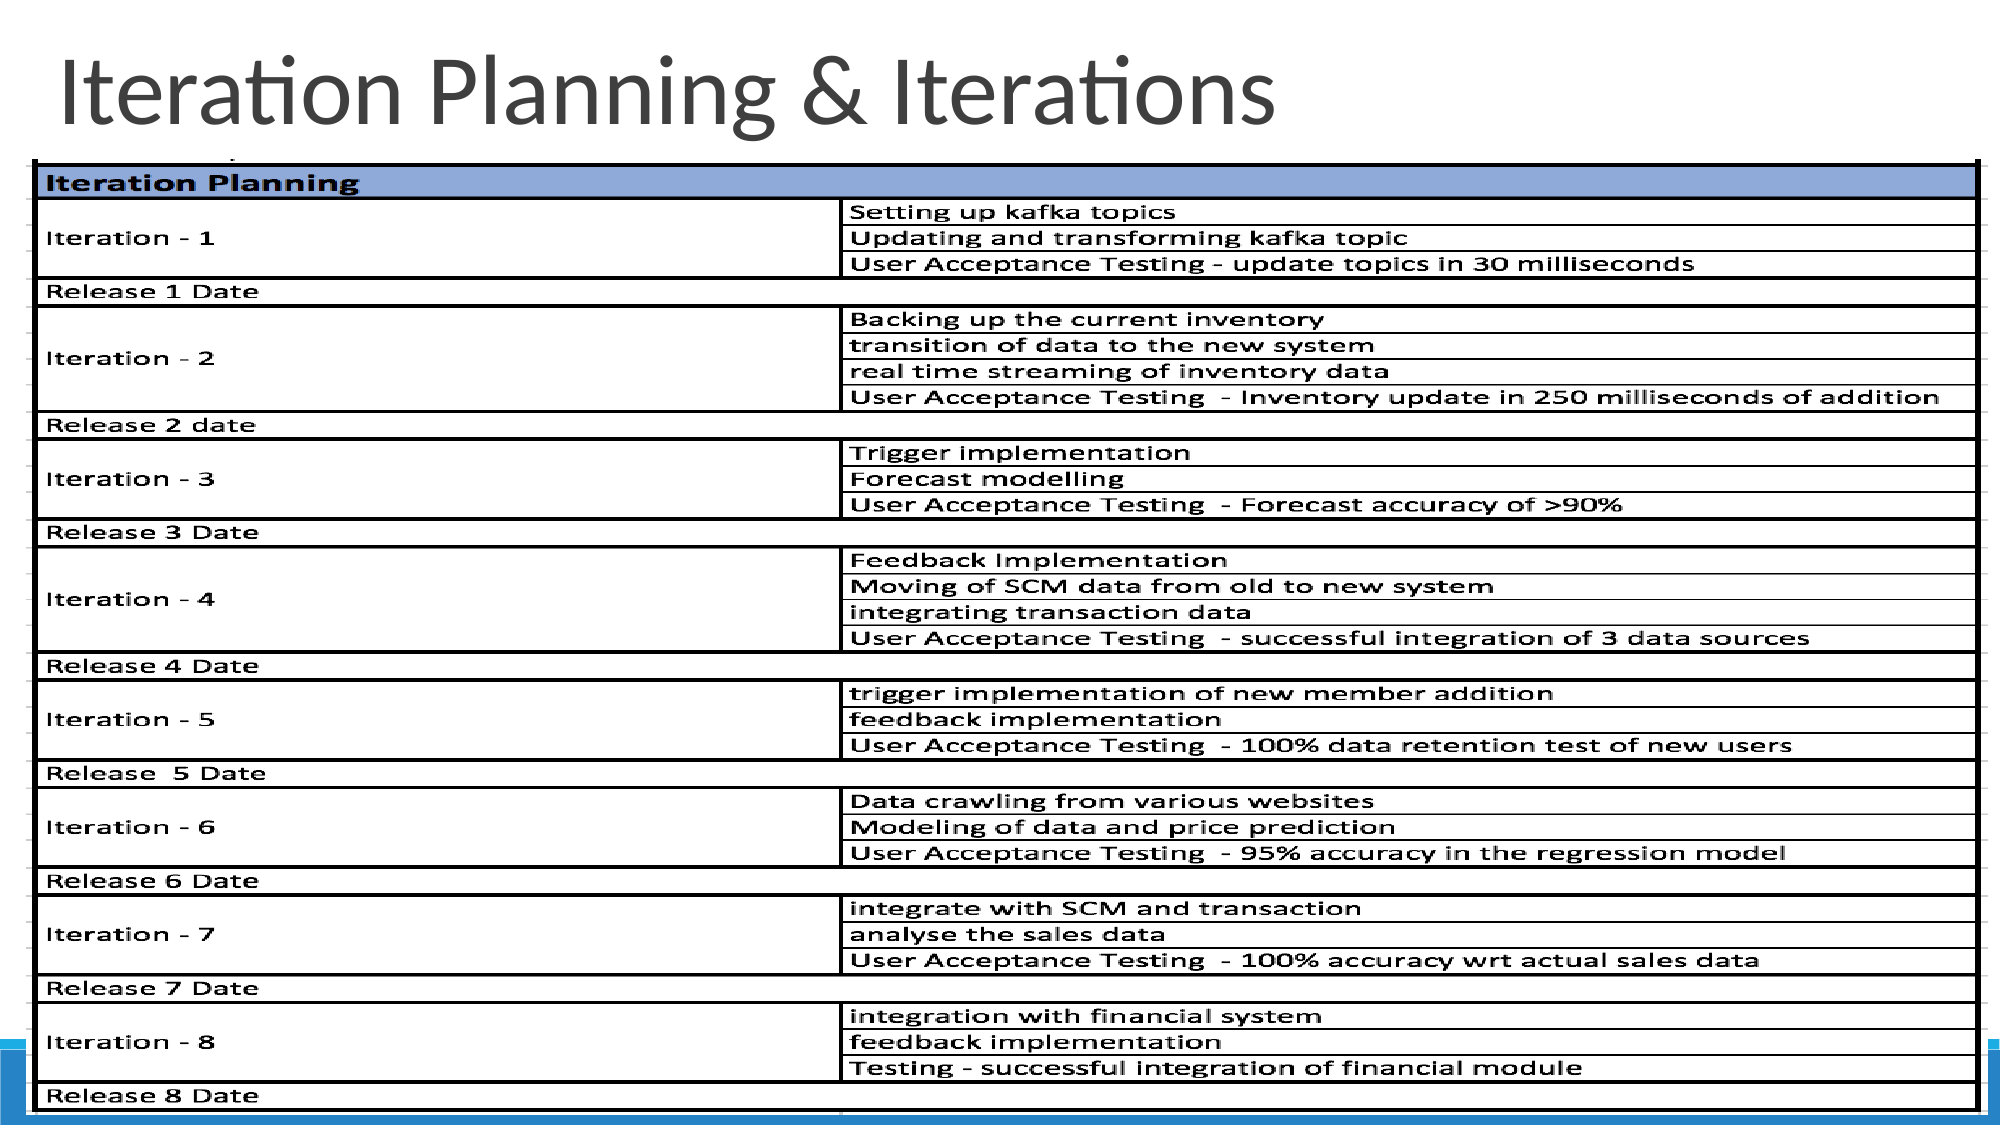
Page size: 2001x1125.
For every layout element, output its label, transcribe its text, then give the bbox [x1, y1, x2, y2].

picture [26, 159, 1988, 1115]
title Iteration Planning & Iterations [42, 15, 1693, 156]
